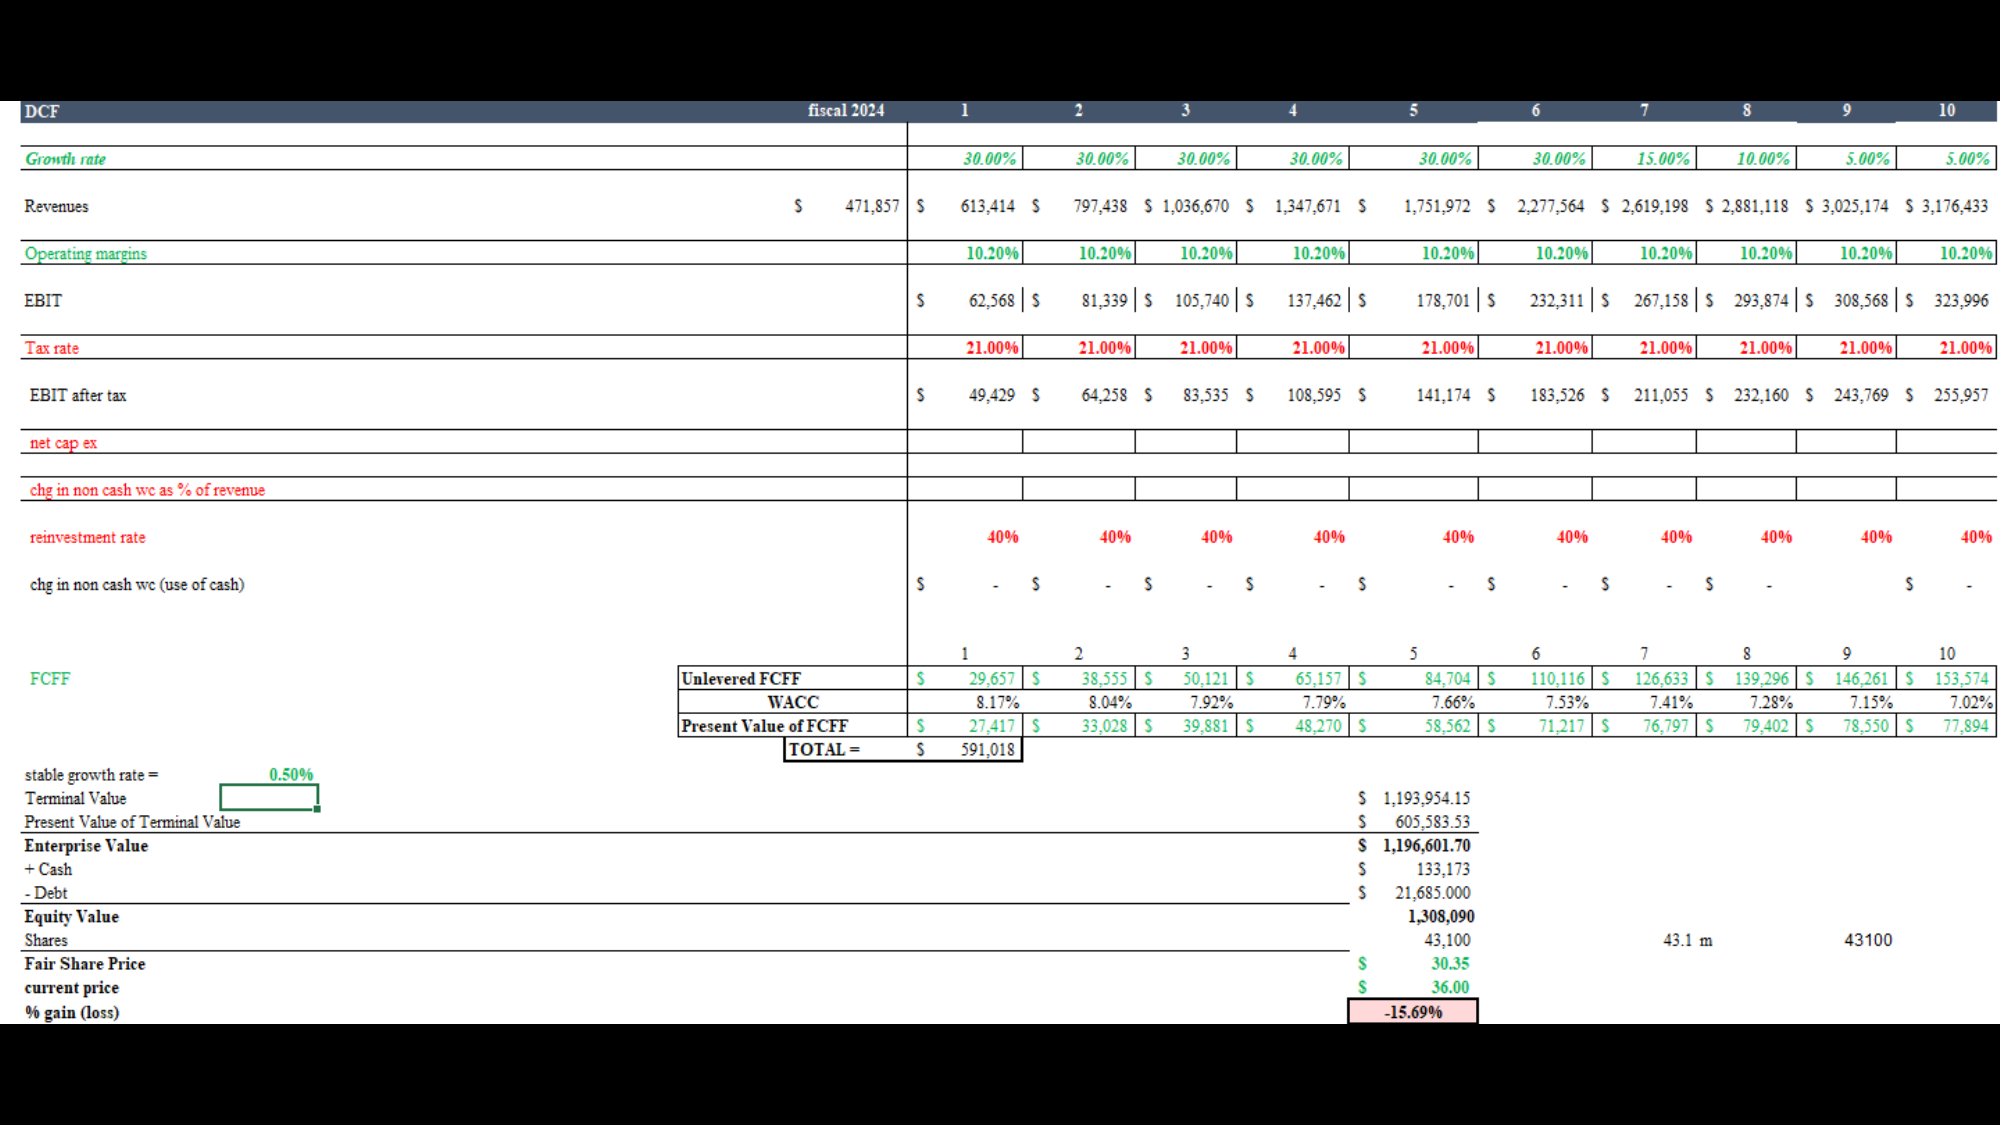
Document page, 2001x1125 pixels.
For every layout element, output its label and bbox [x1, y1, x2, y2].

picture [0, 100, 2000, 1025]
